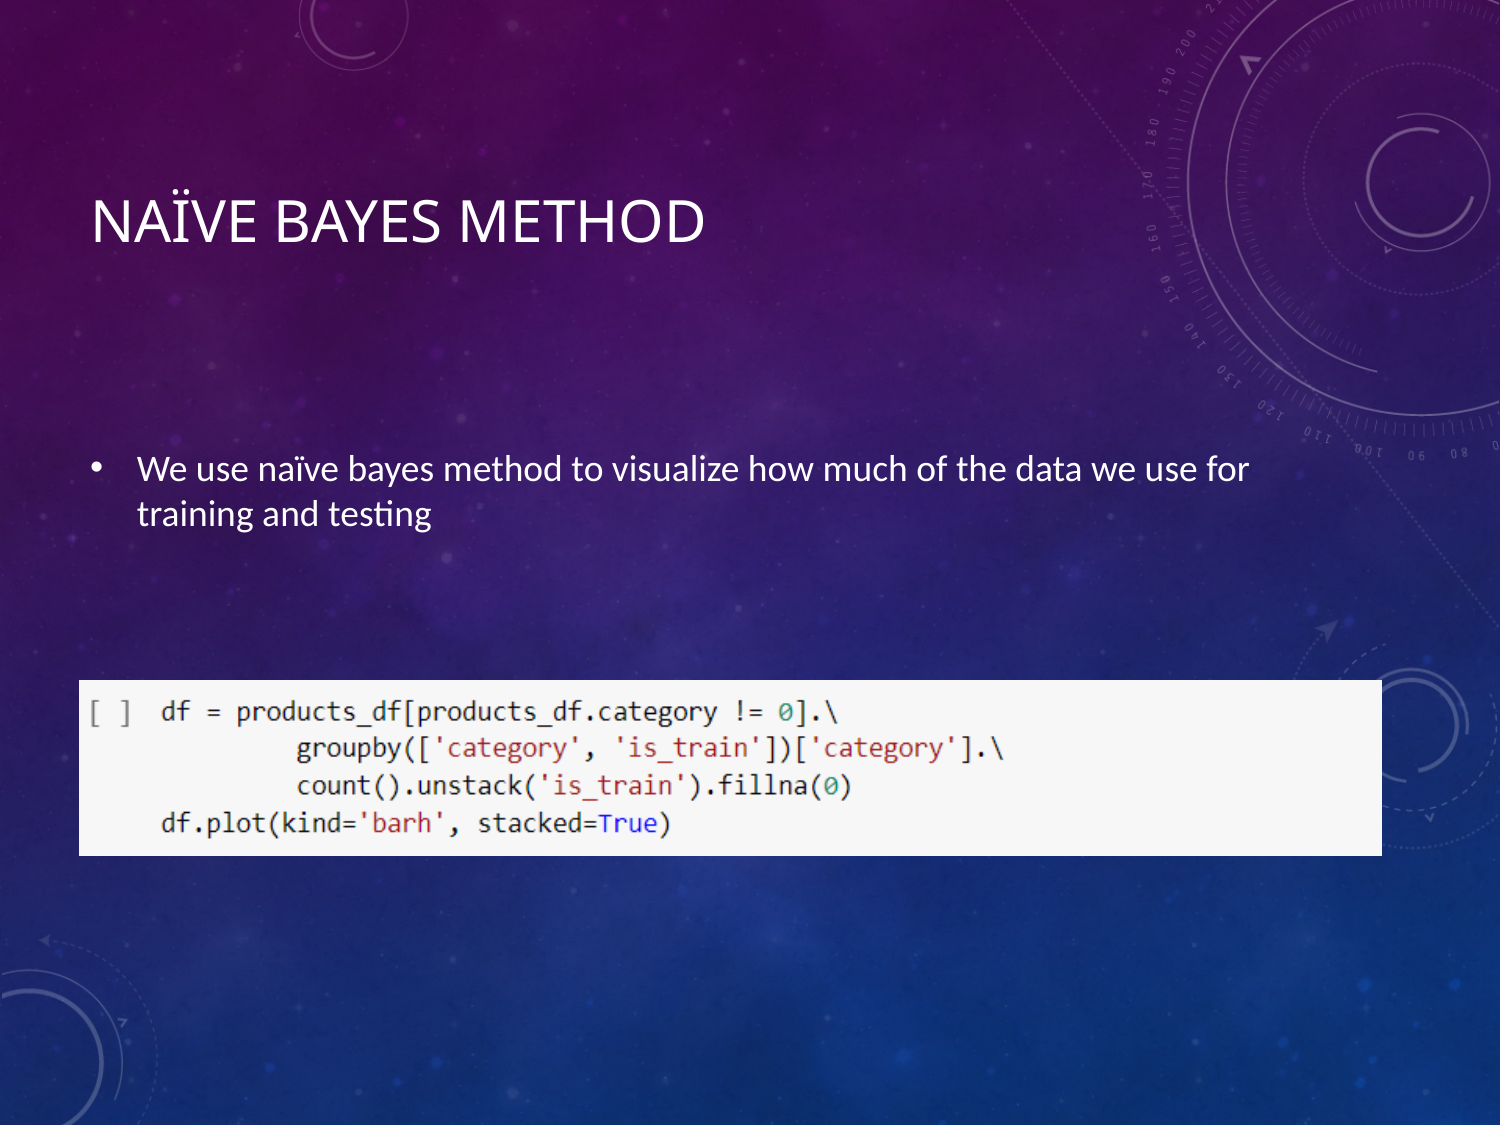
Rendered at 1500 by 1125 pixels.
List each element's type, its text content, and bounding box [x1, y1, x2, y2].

title Naïve Bayes method [75, 99, 1350, 337]
list We use naïve bayes method to visualize how much of the data we use for training and testing [75, 337, 1350, 641]
picture [0, 0, 1500, 1125]
